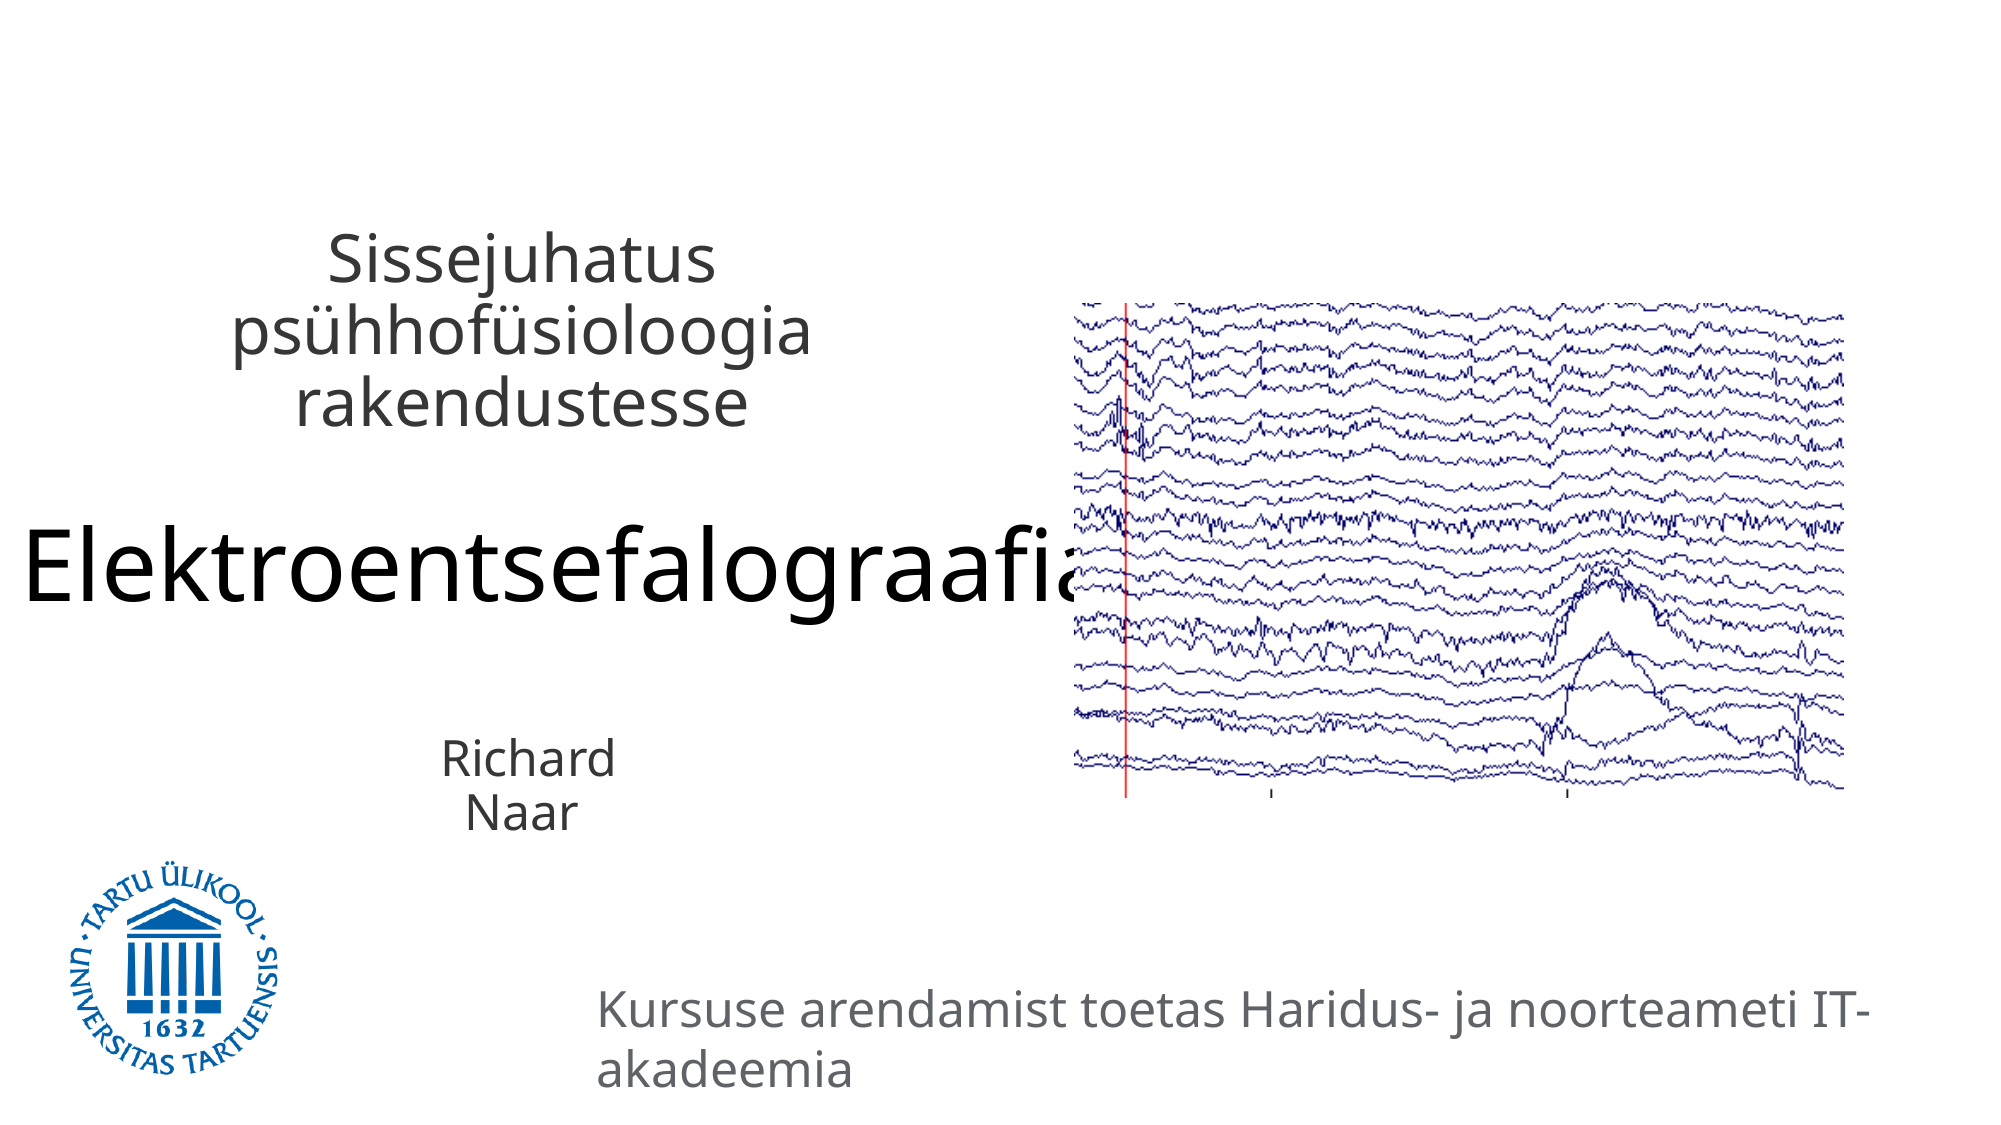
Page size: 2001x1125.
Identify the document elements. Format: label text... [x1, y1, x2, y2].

title Sissejuhatus psühhofüsioloogia rakendustesse [209, 206, 836, 449]
picture [56, 852, 291, 1088]
subtitle Richard Naar [362, 726, 696, 803]
text_box Elektroentsefalograafia [5, 494, 1074, 629]
text_box Kursuse arendamist toetas Haridus- ja noorteameti IT-akadeemia [582, 969, 2000, 1105]
picture [1074, 303, 1844, 798]
